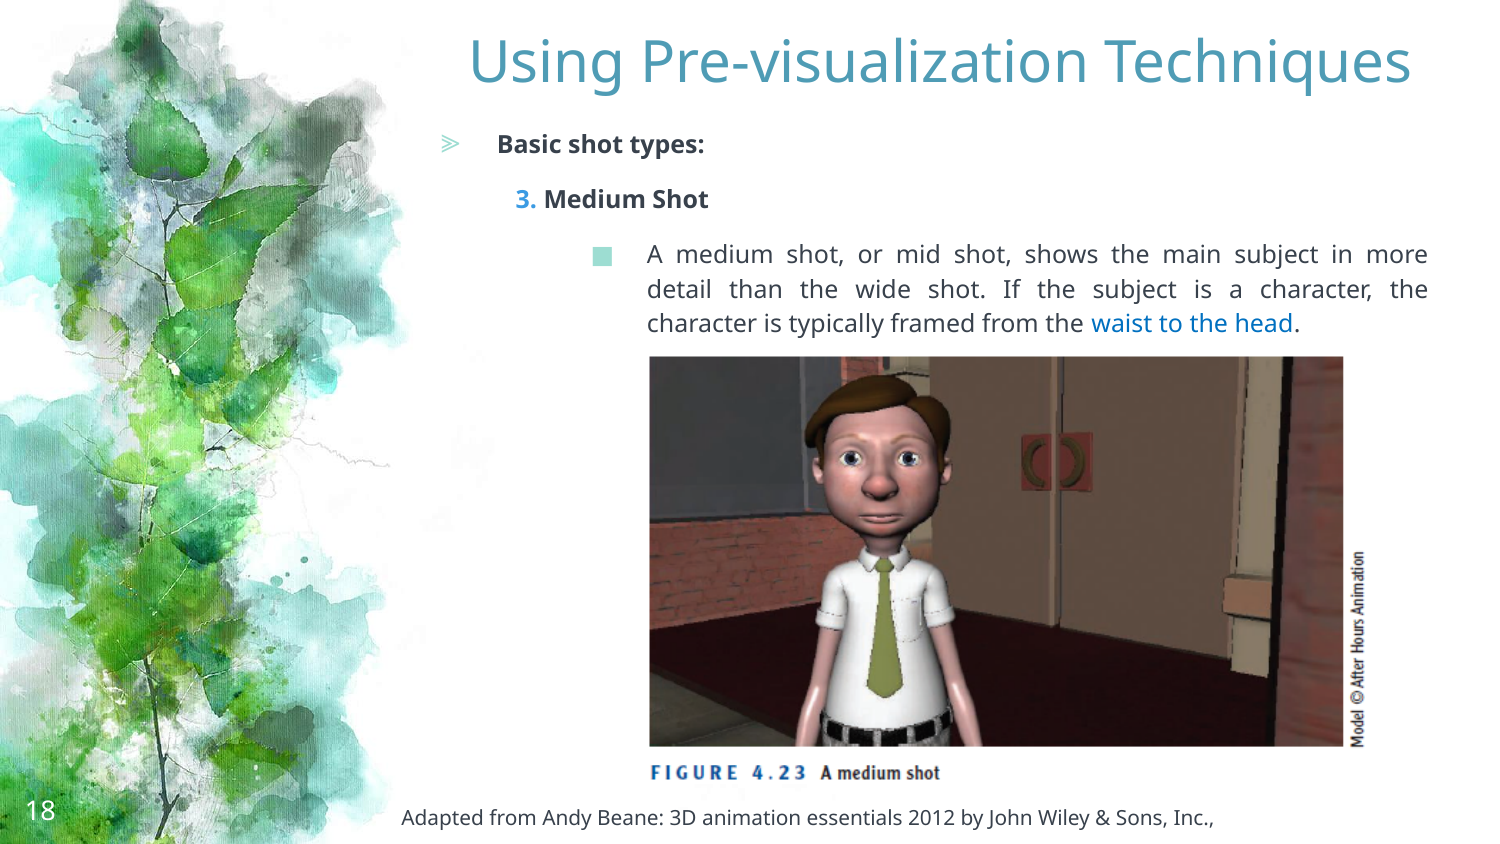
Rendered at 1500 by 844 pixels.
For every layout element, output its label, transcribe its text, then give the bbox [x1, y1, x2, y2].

text_box Adapted from Andy Beane: 3D animation essentials 2012 by John Wiley & Sons, Inc., [386, 796, 1278, 832]
picture [0, 0, 1500, 844]
slide_number 18 [24, 779, 115, 844]
list Basic shot types: 3. Medium Shot A medium shot, or mid shot, shows the main subject in more detail than the wide shot. If the subject is a character, the character is typically framed from the waist to the head. [421, 123, 1430, 375]
title Using Pre-visualization Techniques [468, 33, 1425, 94]
